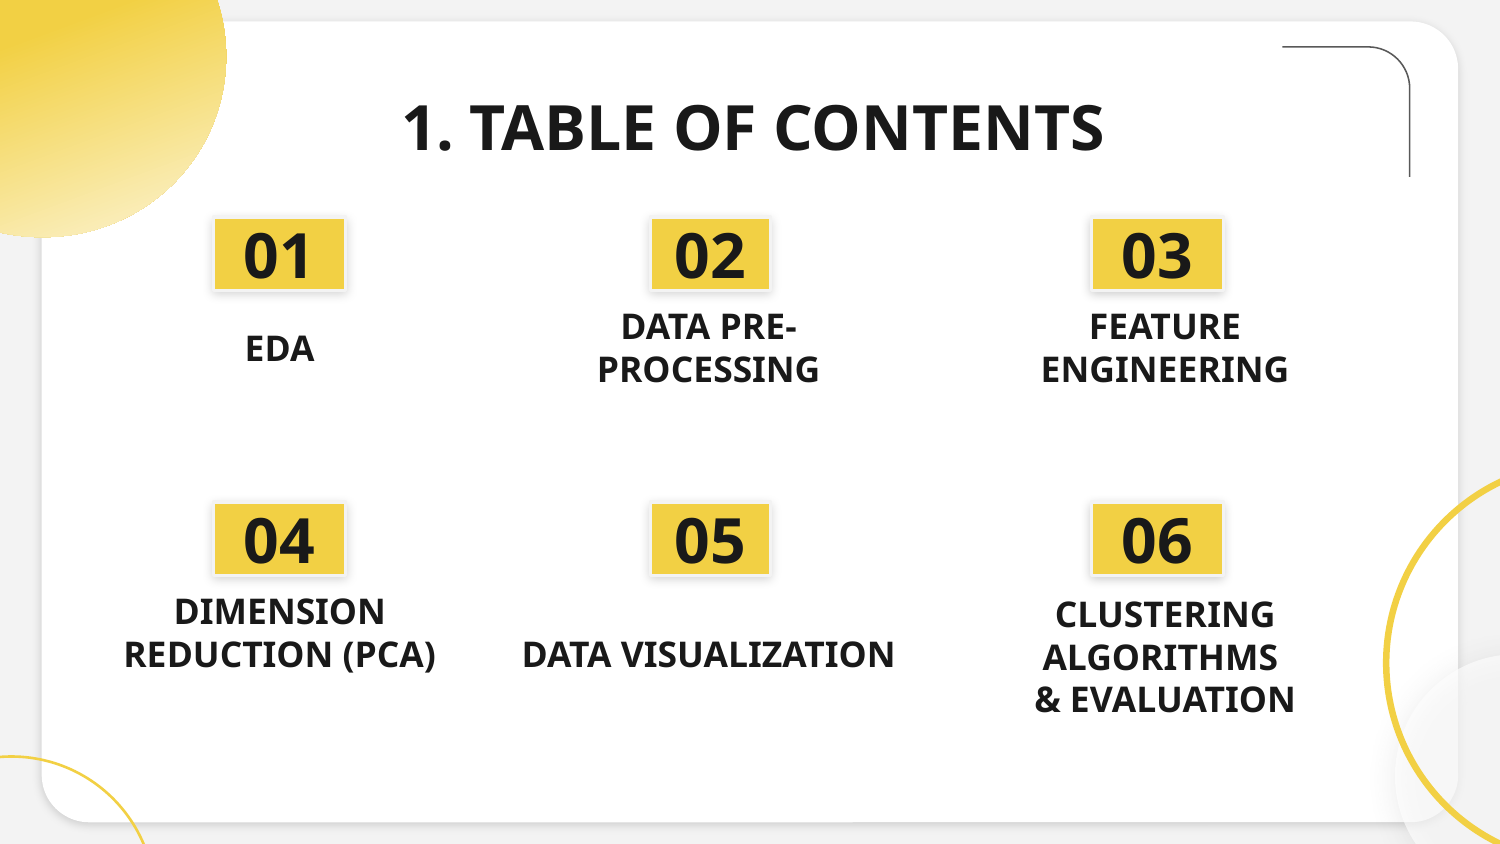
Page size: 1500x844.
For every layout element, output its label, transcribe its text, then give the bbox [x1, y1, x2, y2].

title 06 [1090, 500, 1225, 577]
subtitle DATA PRE-PROCESSING [504, 293, 913, 405]
subtitle FEATURE ENGINEERING [961, 293, 1369, 405]
subtitle DATA VISUALIZATION [504, 578, 913, 690]
title TABLE OF CONTENTS [189, 72, 1382, 167]
subtitle EDA [75, 310, 484, 384]
title 02 [649, 215, 772, 292]
subtitle CLUSTERING ALGORITHMS & EVALUATION [961, 578, 1369, 735]
title 03 [1090, 215, 1225, 292]
title 01 [212, 215, 347, 292]
title 05 [649, 500, 772, 577]
subtitle DIMENSION REDUCTION (PCA) [75, 578, 484, 690]
title 04 [212, 500, 347, 577]
text_box [0, 0, 227, 238]
